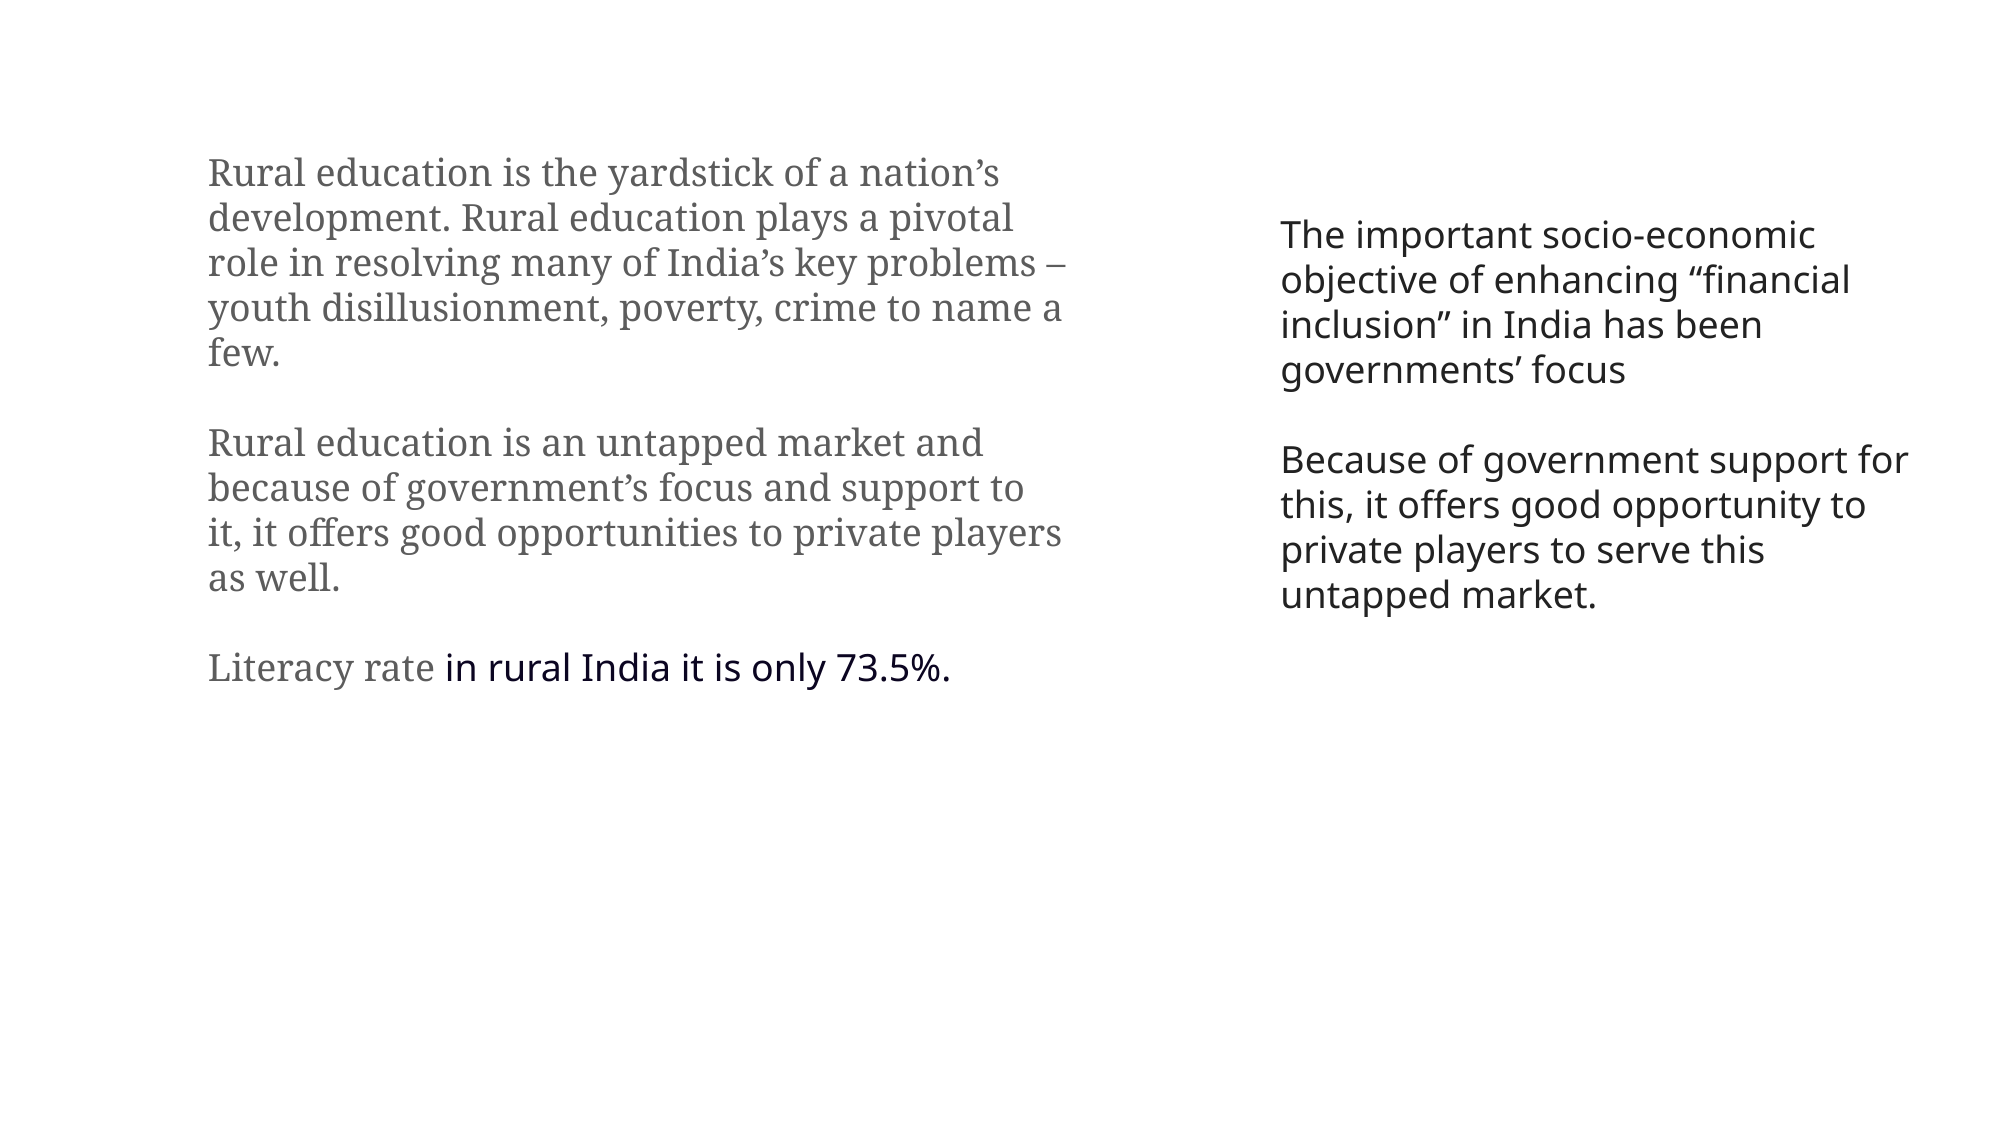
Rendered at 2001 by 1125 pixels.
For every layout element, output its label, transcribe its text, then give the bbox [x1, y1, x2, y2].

text_box The important socio-economic objective of enhancing “financial inclusion” in India has been governments’ focus Because of government support for this, it offers good opportunity to private players to serve this untapped market. [1265, 203, 1942, 624]
text_box Rural education is the yardstick of a nation’s development. Rural education plays a pivotal role in resolving many of India’s key problems – youth disillusionment, poverty, crime to name a few. Rural education is an untapped market and because of government’s focus and support to it, it offers good opportunities to private players as well. Literacy rate in rural India it is only 73.5%. [193, 141, 1085, 697]
